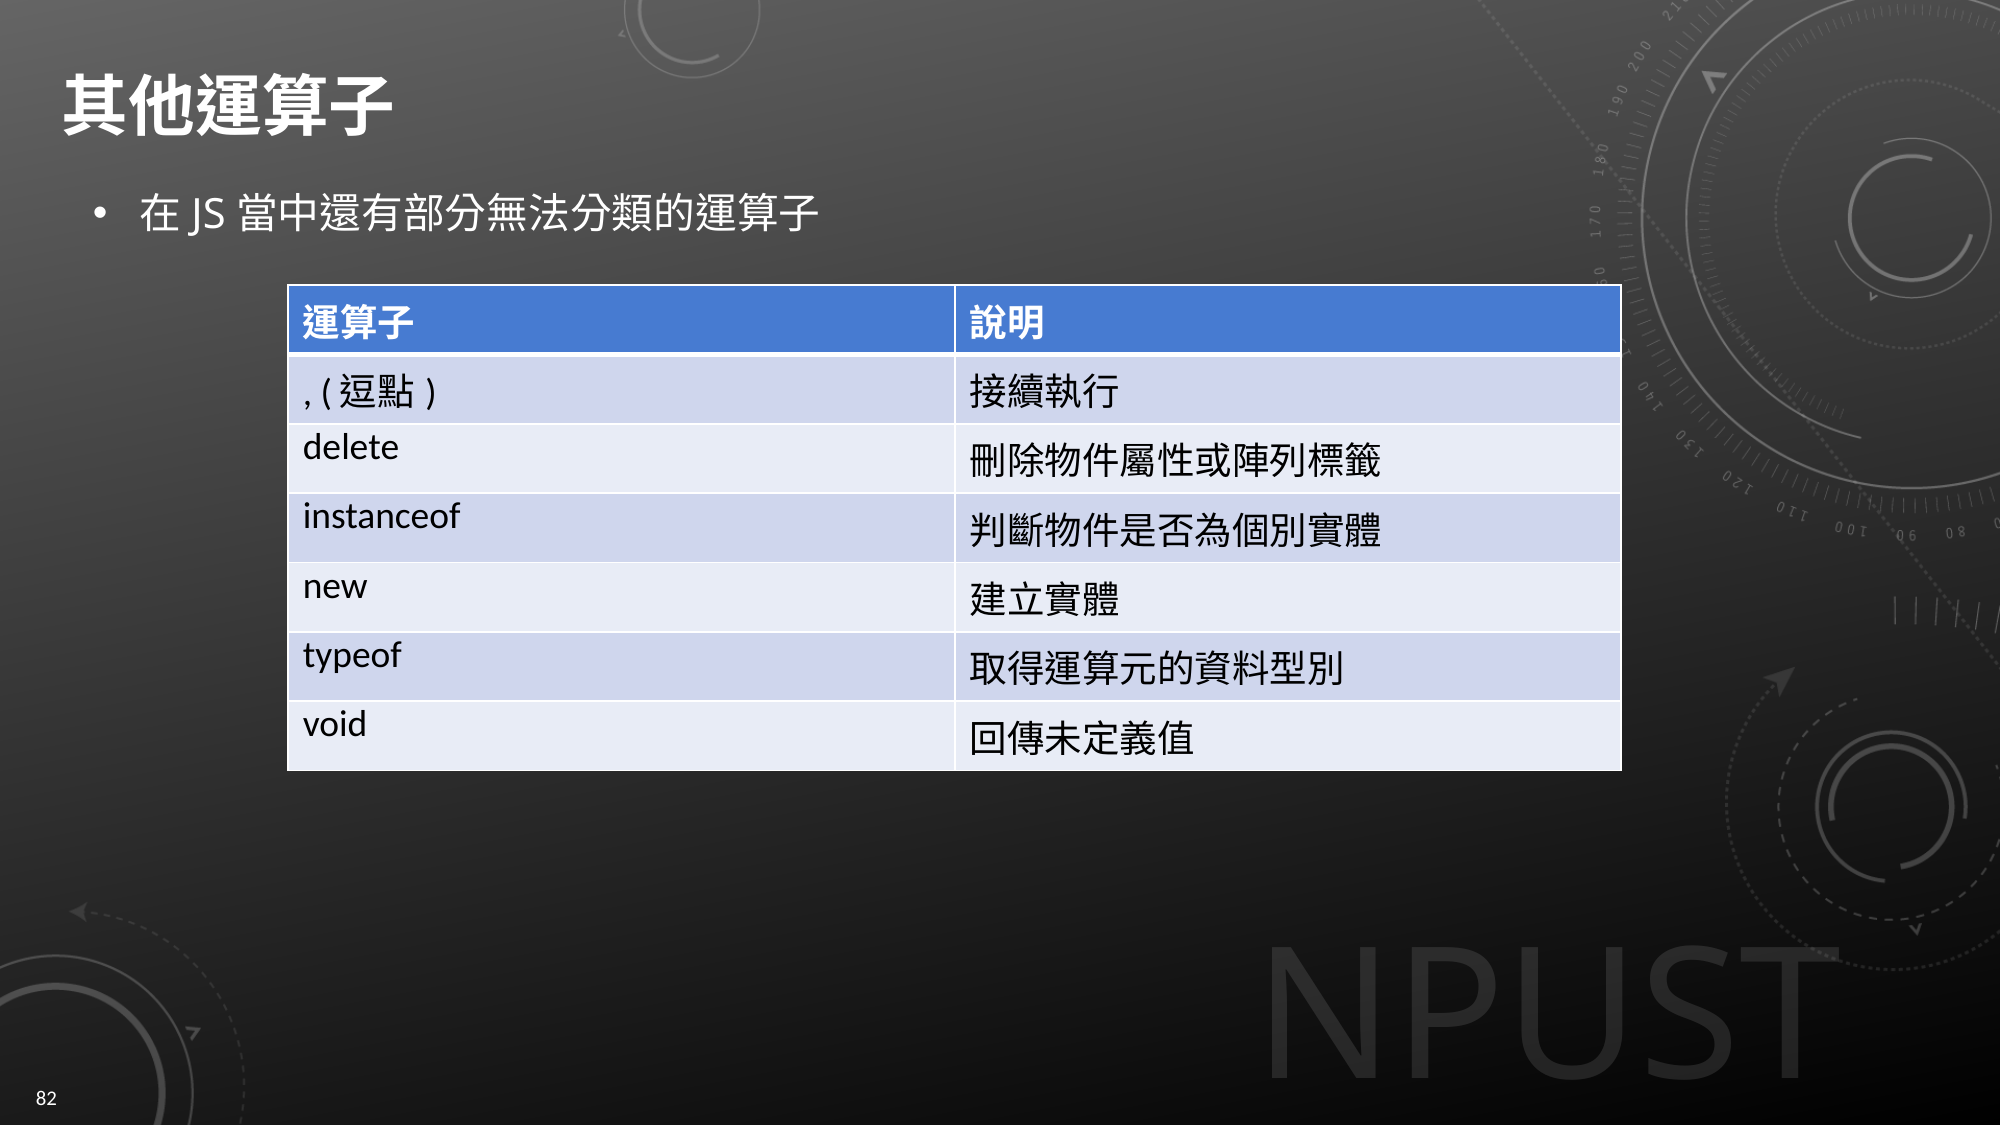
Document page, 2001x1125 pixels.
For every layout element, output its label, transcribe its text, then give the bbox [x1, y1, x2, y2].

table_cell 建立實體 [956, 563, 1620, 631]
table_cell 回傳未定義值 [956, 702, 1620, 770]
table_cell 刪除物件屬性或陣列標籤 [956, 425, 1620, 492]
table_cell typeof [289, 633, 954, 700]
table_cell delete [289, 425, 954, 492]
list 在JS當中還有部分無法分類的運算子 [77, 179, 1923, 1007]
table_header 說明 [956, 286, 1620, 352]
table_cell 取得運算元的資料型別 [956, 633, 1620, 700]
table_cell , (逗點) [289, 357, 954, 423]
table_cell 判斷物件是否為個別實體 [956, 494, 1620, 562]
title 其他運算子 [46, 37, 1937, 171]
table_cell 接續執行 [956, 357, 1620, 423]
picture [0, 0, 2000, 1125]
table_cell instanceof [289, 494, 954, 562]
table_cell void [289, 702, 954, 770]
table_header 運算子 [289, 286, 954, 352]
table_cell new [289, 563, 954, 631]
